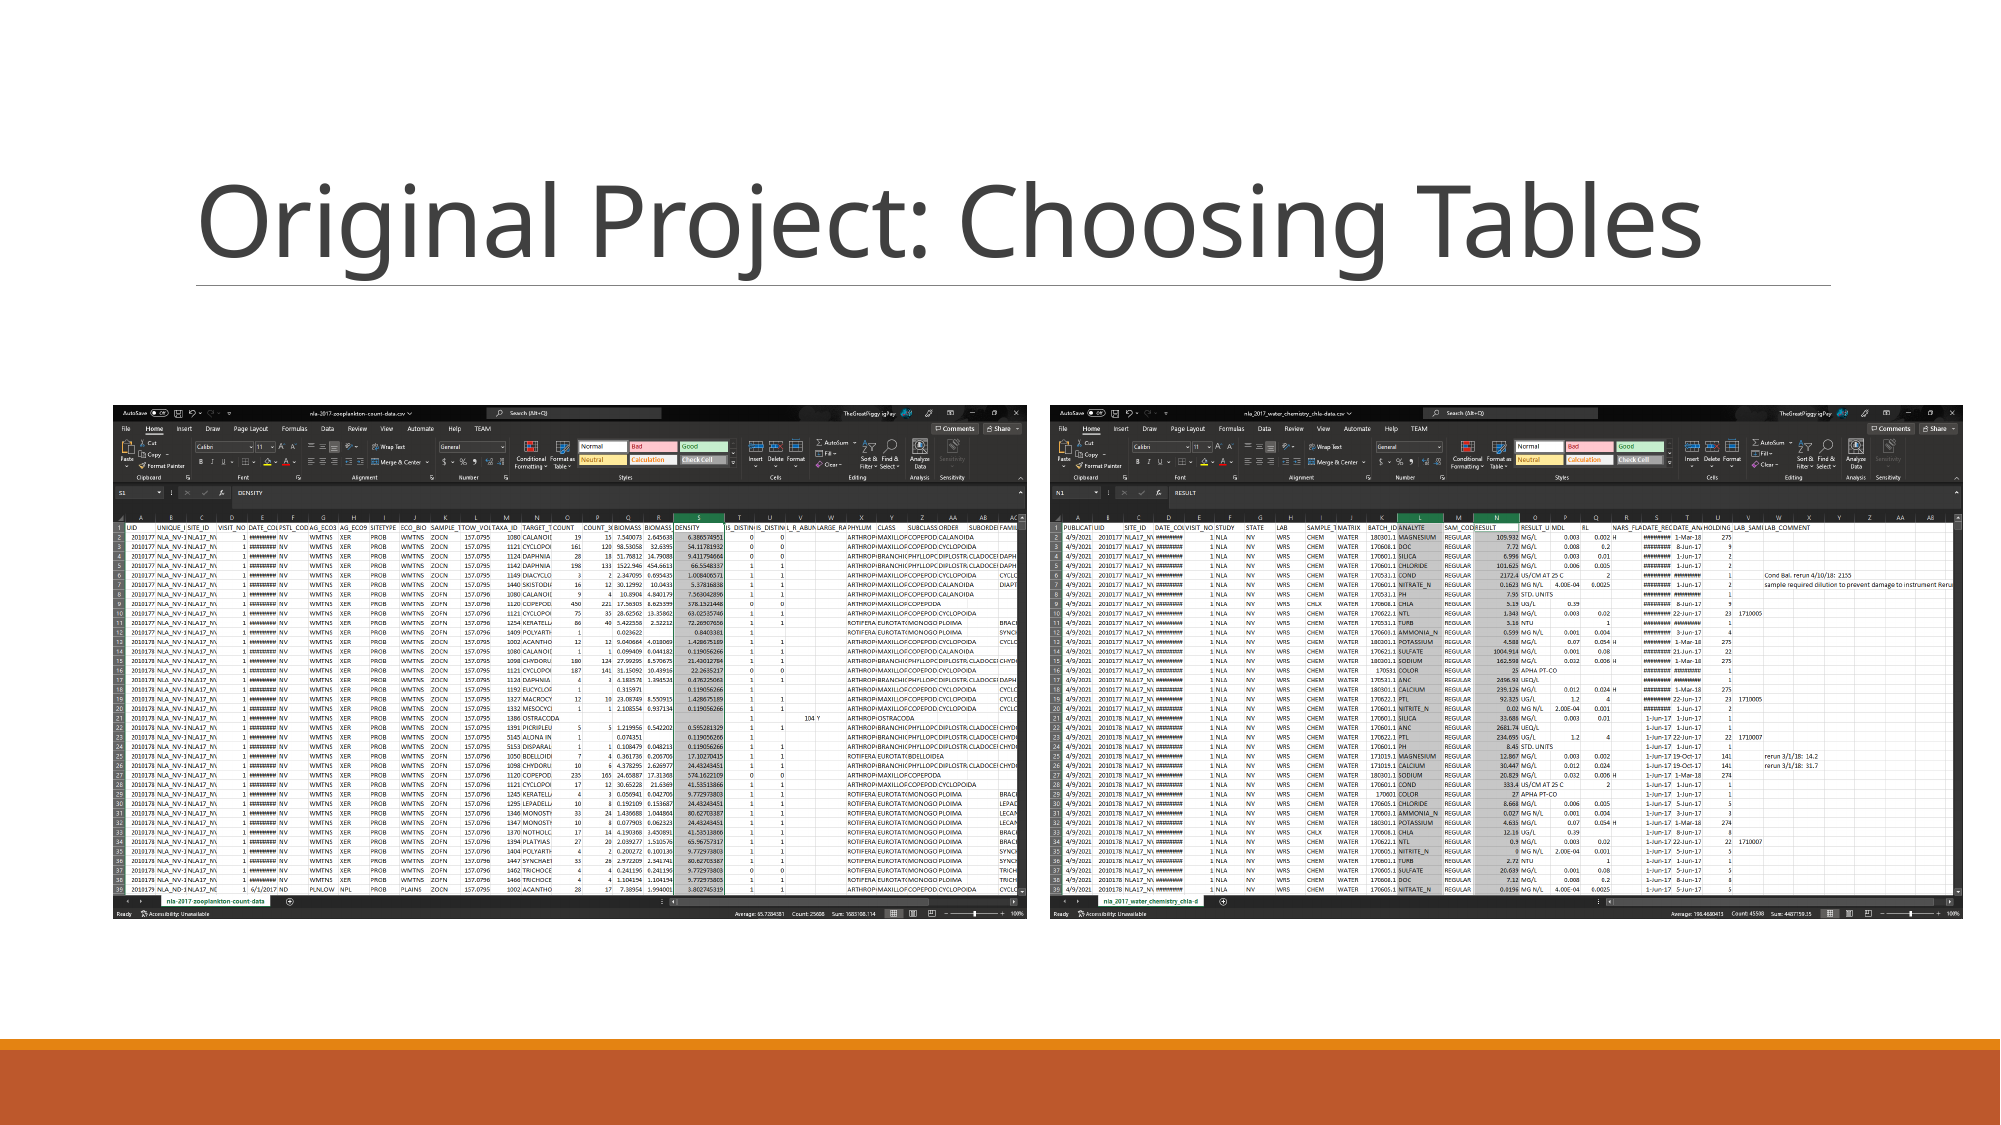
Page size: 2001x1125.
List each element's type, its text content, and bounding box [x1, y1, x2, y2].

title Original Project: Choosing Tables [180, 47, 1830, 285]
picture [113, 404, 1028, 920]
picture [1049, 404, 1964, 920]
